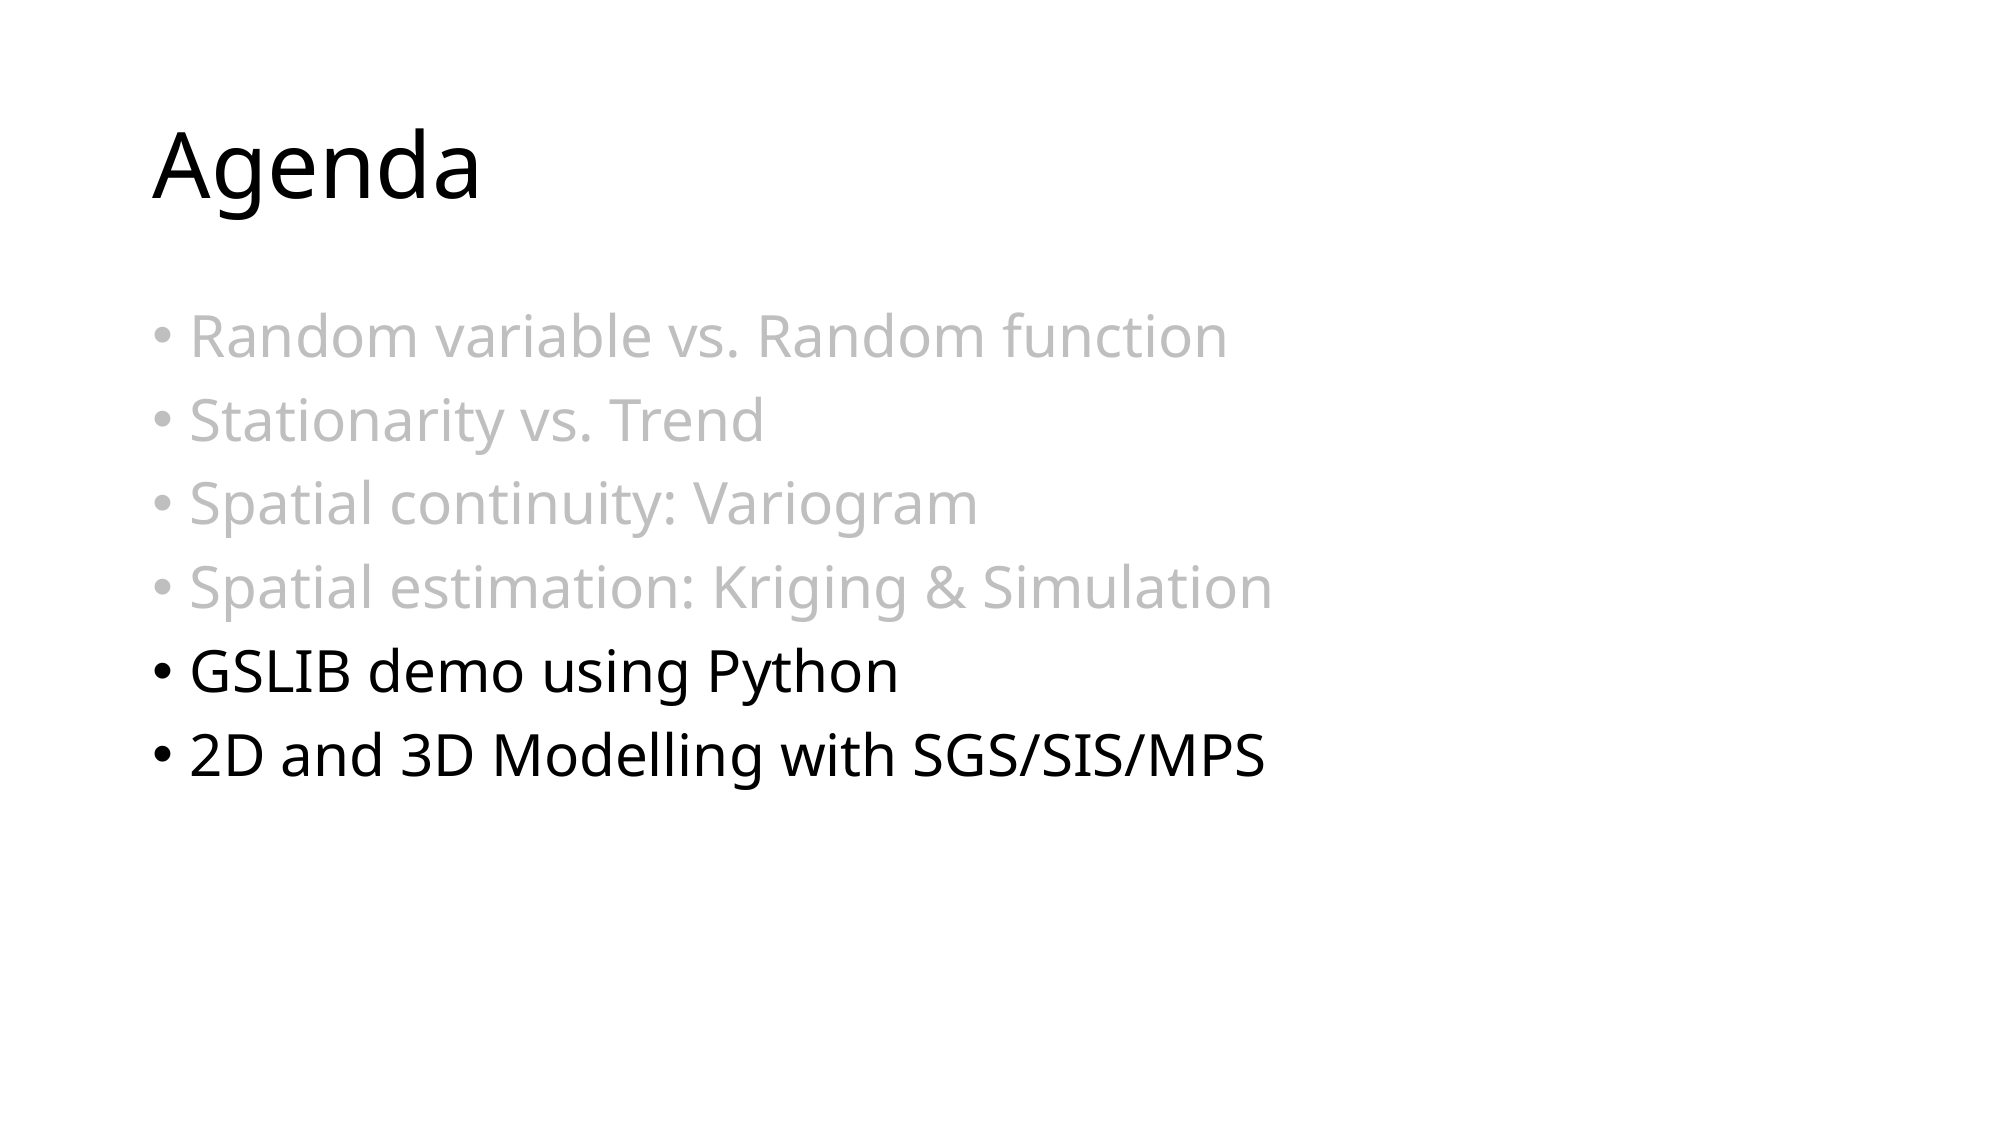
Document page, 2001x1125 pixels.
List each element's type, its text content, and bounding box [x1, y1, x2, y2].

list Random variable vs. Random function Stationarity vs. Trend Spatial continuity: Variogram Spatial estimation: Kriging & Simulation GSLIB demo using Python 2D and 3D Modelling with SGS/SIS/MPS [137, 299, 1863, 1014]
title Agenda [137, 59, 1863, 278]
